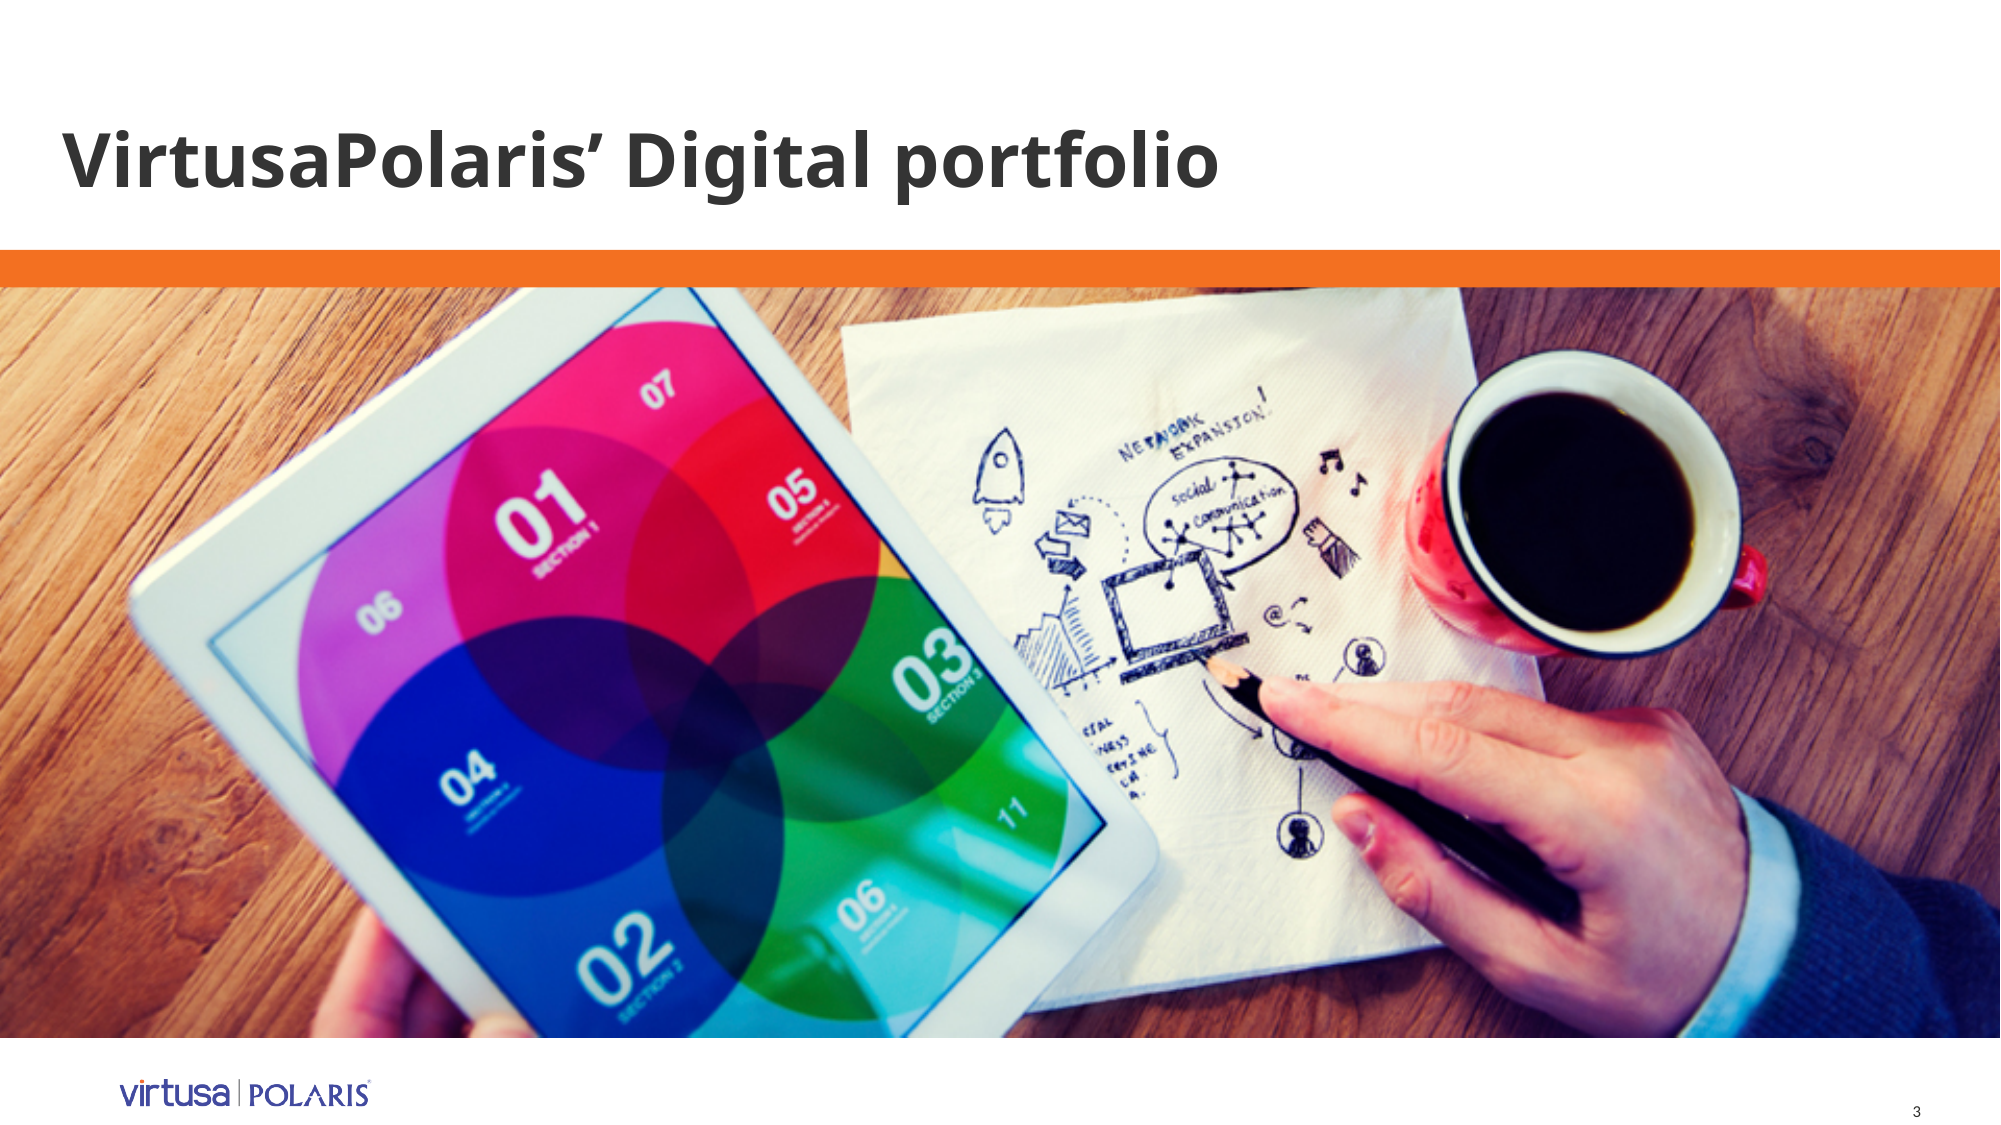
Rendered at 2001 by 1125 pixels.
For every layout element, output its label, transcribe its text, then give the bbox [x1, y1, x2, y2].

text_box [0, 248, 2000, 286]
text_box VirtusaPolaris’ Digital portfolio [62, 112, 1763, 203]
picture [0, 287, 2000, 1038]
picture [99, 1062, 388, 1125]
